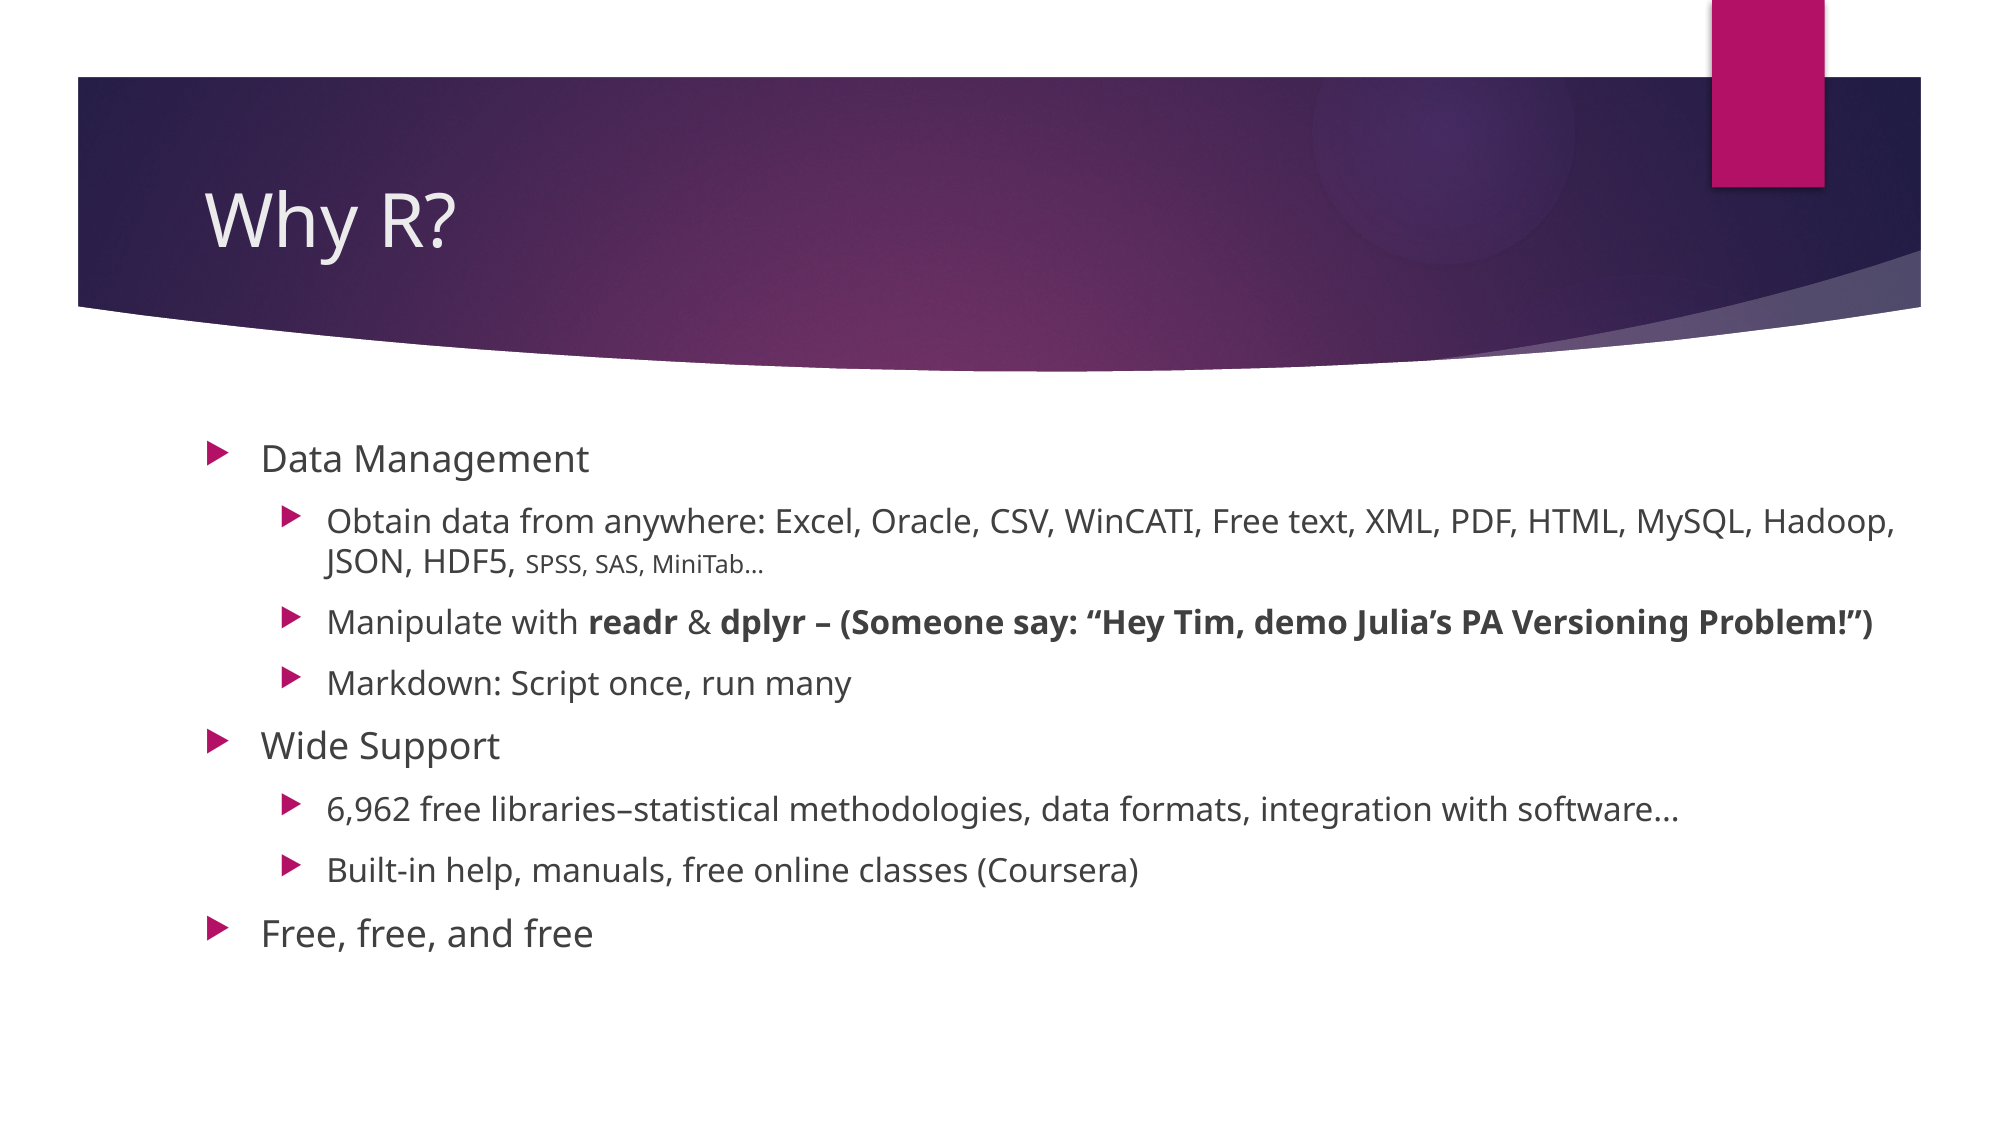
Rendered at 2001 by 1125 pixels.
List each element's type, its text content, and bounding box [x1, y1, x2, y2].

list Data Management Obtain data from anywhere: Excel, Oracle, CSV, WinCATI, Free text, XML, PDF, HTML, MySQL, Hadoop, JSON, HDF5, SPSS, SAS, MiniTab… Manipulate with readr & dplyr – (Someone say: “Hey Tim, demo Julia’s PA Versioning Problem!”) Markdown: Script once, run many Wide Support 6,962 free libraries–statistical methodologies, data formats, integration with software… Built-in help, manuals, free online classes (Coursera) Free, free, and free [189, 427, 2000, 988]
title Why R? [189, 159, 1627, 276]
